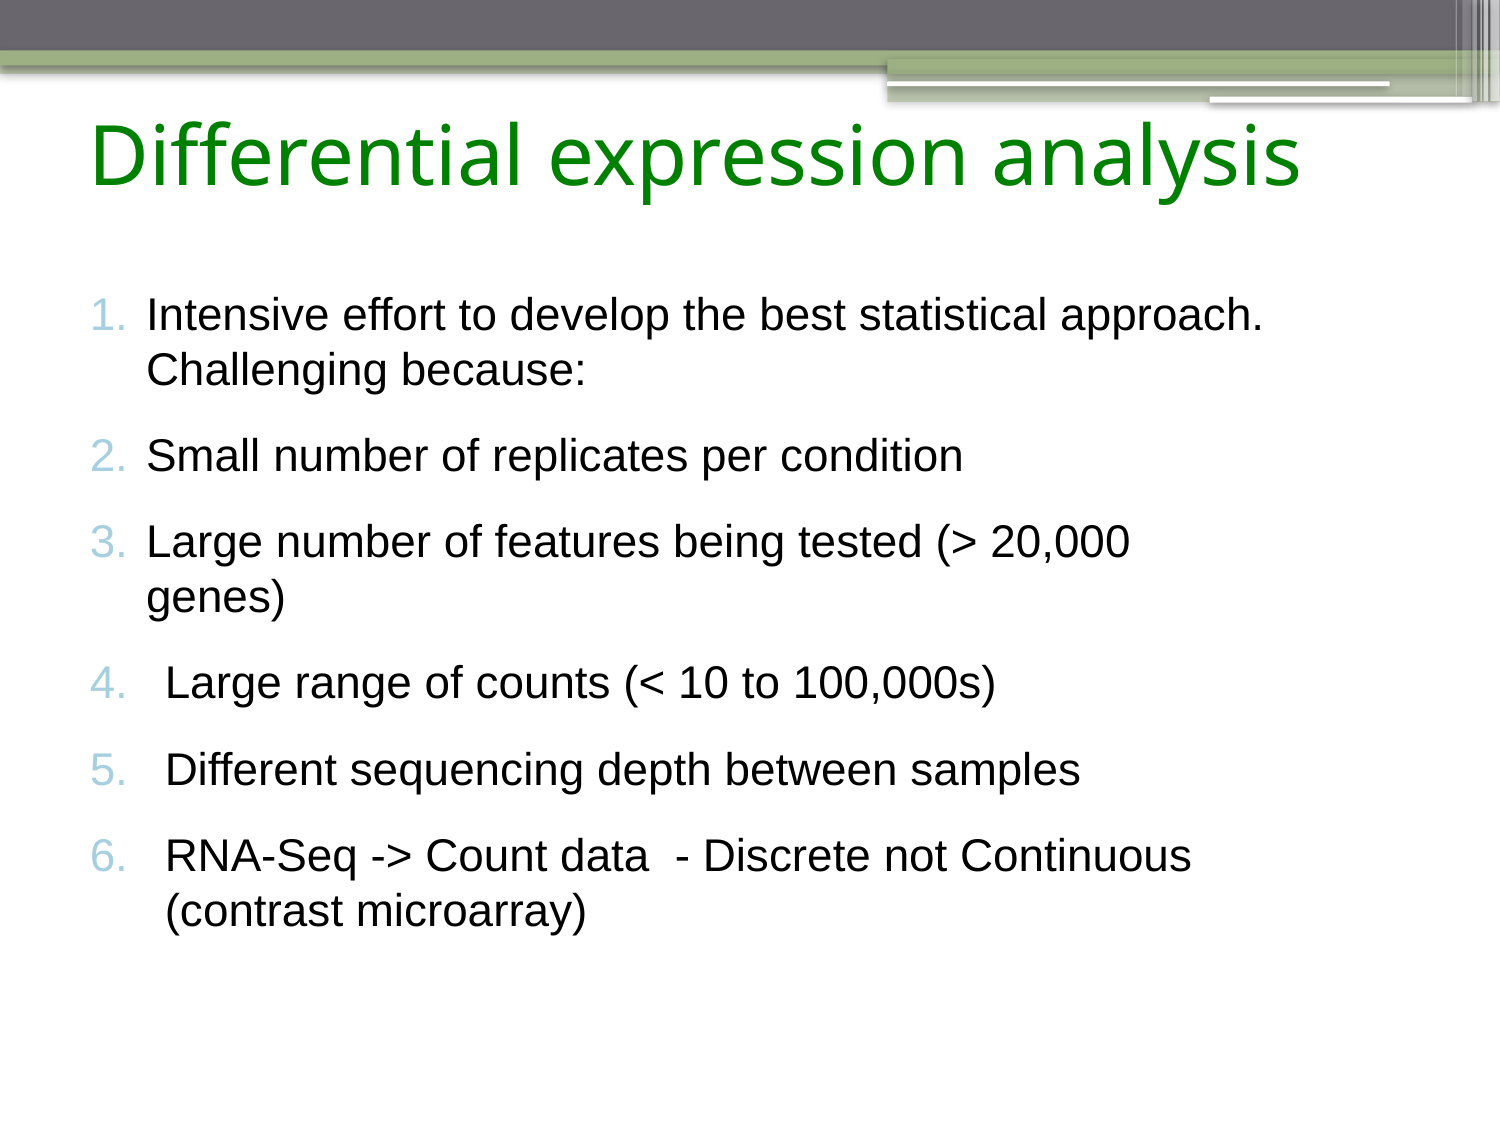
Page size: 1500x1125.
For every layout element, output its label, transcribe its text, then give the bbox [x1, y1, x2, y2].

text_box Intensive effort to develop the best statistical approach. Challenging because: Small number of replicates per condition Large number of features being tested (> 20,000 genes) Large range of counts (< 10 to 100,000s) Different sequencing depth between samples RNA-Seq -> Count data - Discrete not Continuous (contrast microarray) [74, 277, 1287, 1030]
title Differential expression analysis [88, 101, 1477, 243]
